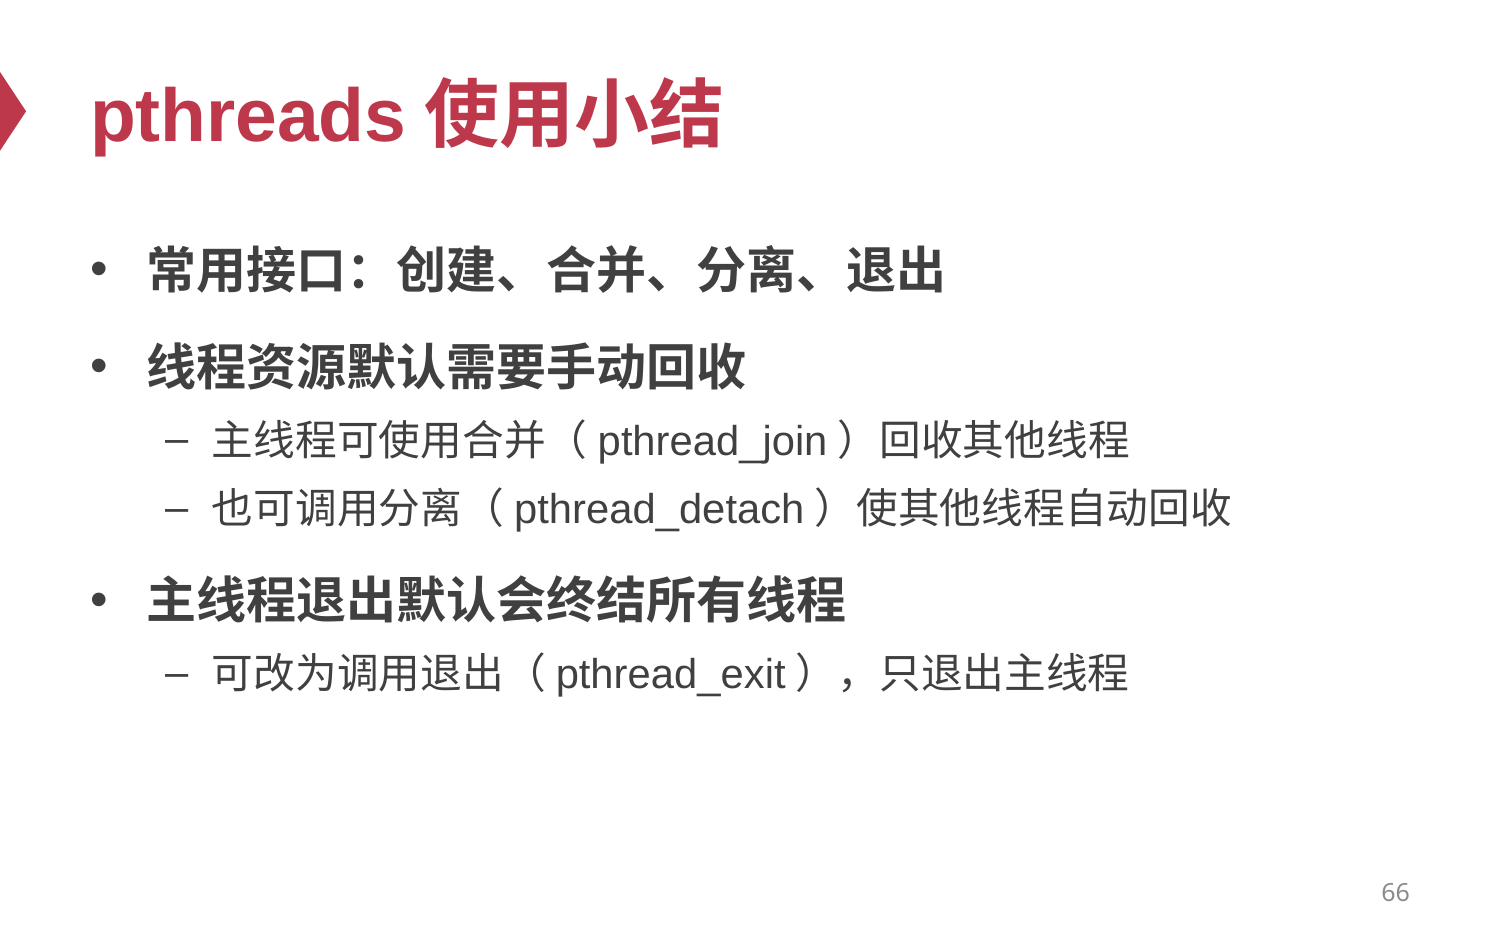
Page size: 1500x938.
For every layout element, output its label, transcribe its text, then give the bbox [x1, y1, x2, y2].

title pthreads使用小结 [75, 37, 1425, 186]
slide_number 66 [1074, 868, 1425, 919]
list 常用接口：创建、合并、分离、退出 线程资源默认需要手动回收 主线程可使用合并（pthread_join）回收其他线程 也可调用分离（pthread_detach）使其他线程自动回收 主线程退出默认会终结所有线程 可改为调用退出（pthread_exit），只退出主线程 [75, 218, 1425, 838]
